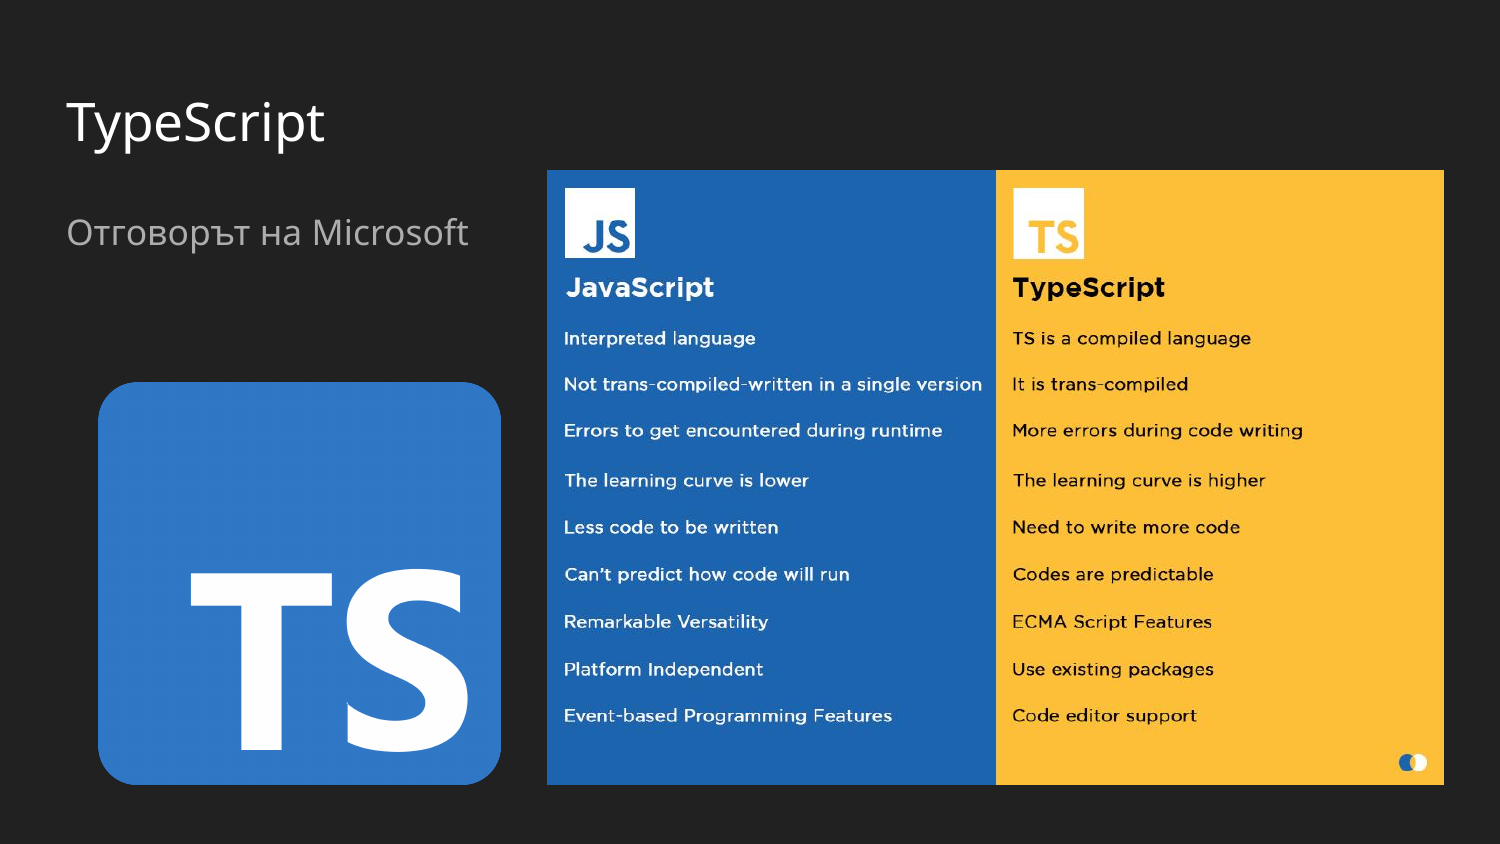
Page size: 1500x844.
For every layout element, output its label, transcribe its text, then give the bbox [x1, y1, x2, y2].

picture [70, 354, 529, 814]
list Отговорът на Microsoft [51, 189, 541, 750]
picture [546, 170, 1445, 786]
title TypeScript [51, 72, 1449, 167]
